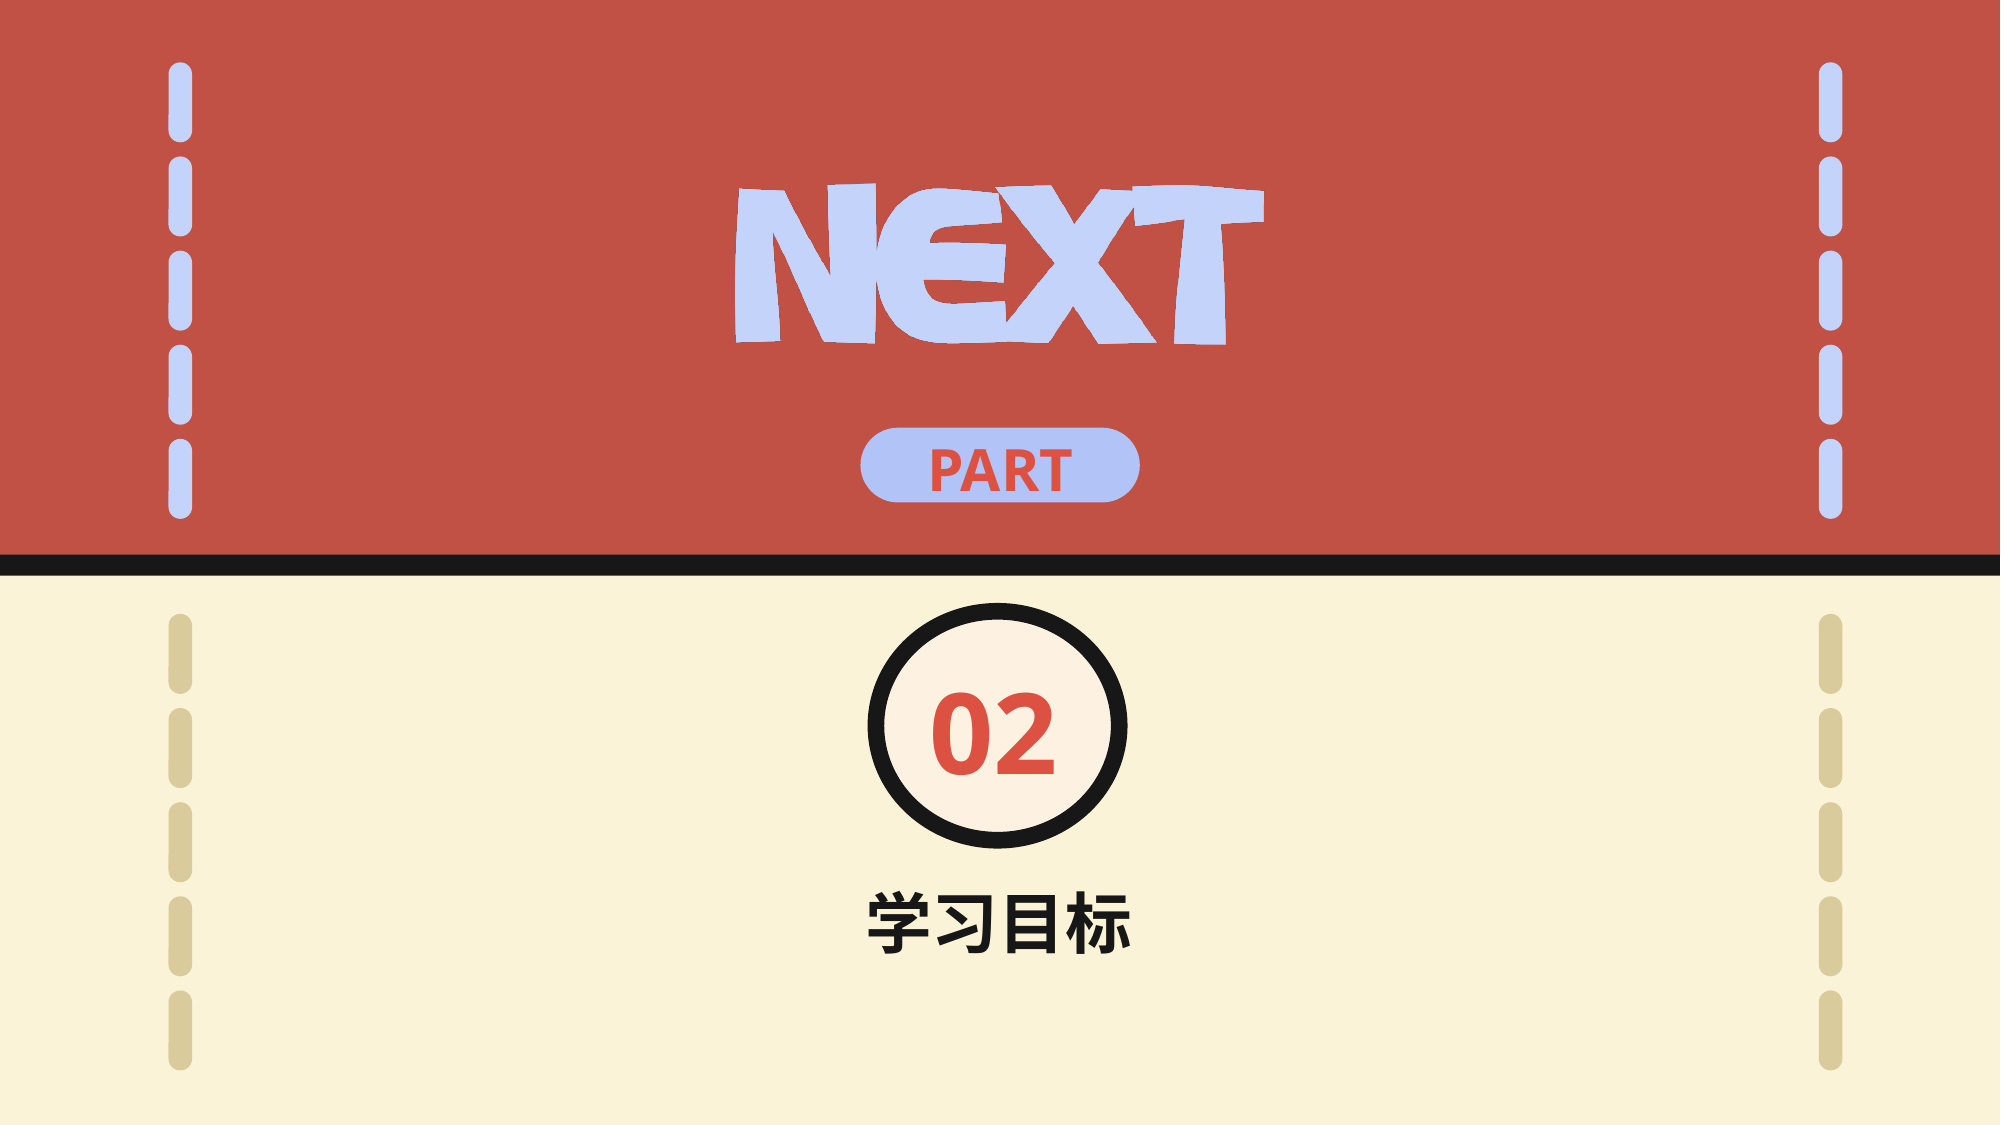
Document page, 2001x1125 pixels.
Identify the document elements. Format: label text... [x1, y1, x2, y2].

text_box [168, 708, 193, 788]
text_box [168, 438, 193, 519]
text_box [0, 0, 2000, 554]
text_box [168, 250, 193, 331]
text_box [1818, 896, 1843, 977]
text_box [1818, 802, 1843, 883]
text_box [1818, 250, 1843, 331]
text_box 02 [875, 611, 1120, 841]
text_box [1818, 438, 1843, 519]
text_box [168, 990, 193, 1071]
text_box [168, 156, 193, 237]
text_box 学习目标 [168, 874, 1829, 970]
text_box [1818, 344, 1843, 425]
text_box [0, 576, 2000, 1125]
text_box [1818, 62, 1843, 143]
text_box [1818, 990, 1843, 1071]
picture [695, 133, 1305, 385]
text_box PART [905, 425, 1095, 495]
text_box [1818, 613, 1843, 694]
text_box [0, 554, 2000, 576]
text_box [1818, 708, 1843, 788]
text_box [860, 427, 1140, 503]
text_box [168, 613, 193, 694]
text_box [168, 344, 193, 425]
text_box [168, 802, 193, 883]
text_box [1818, 156, 1843, 237]
text_box [168, 896, 193, 977]
text_box [168, 62, 193, 143]
